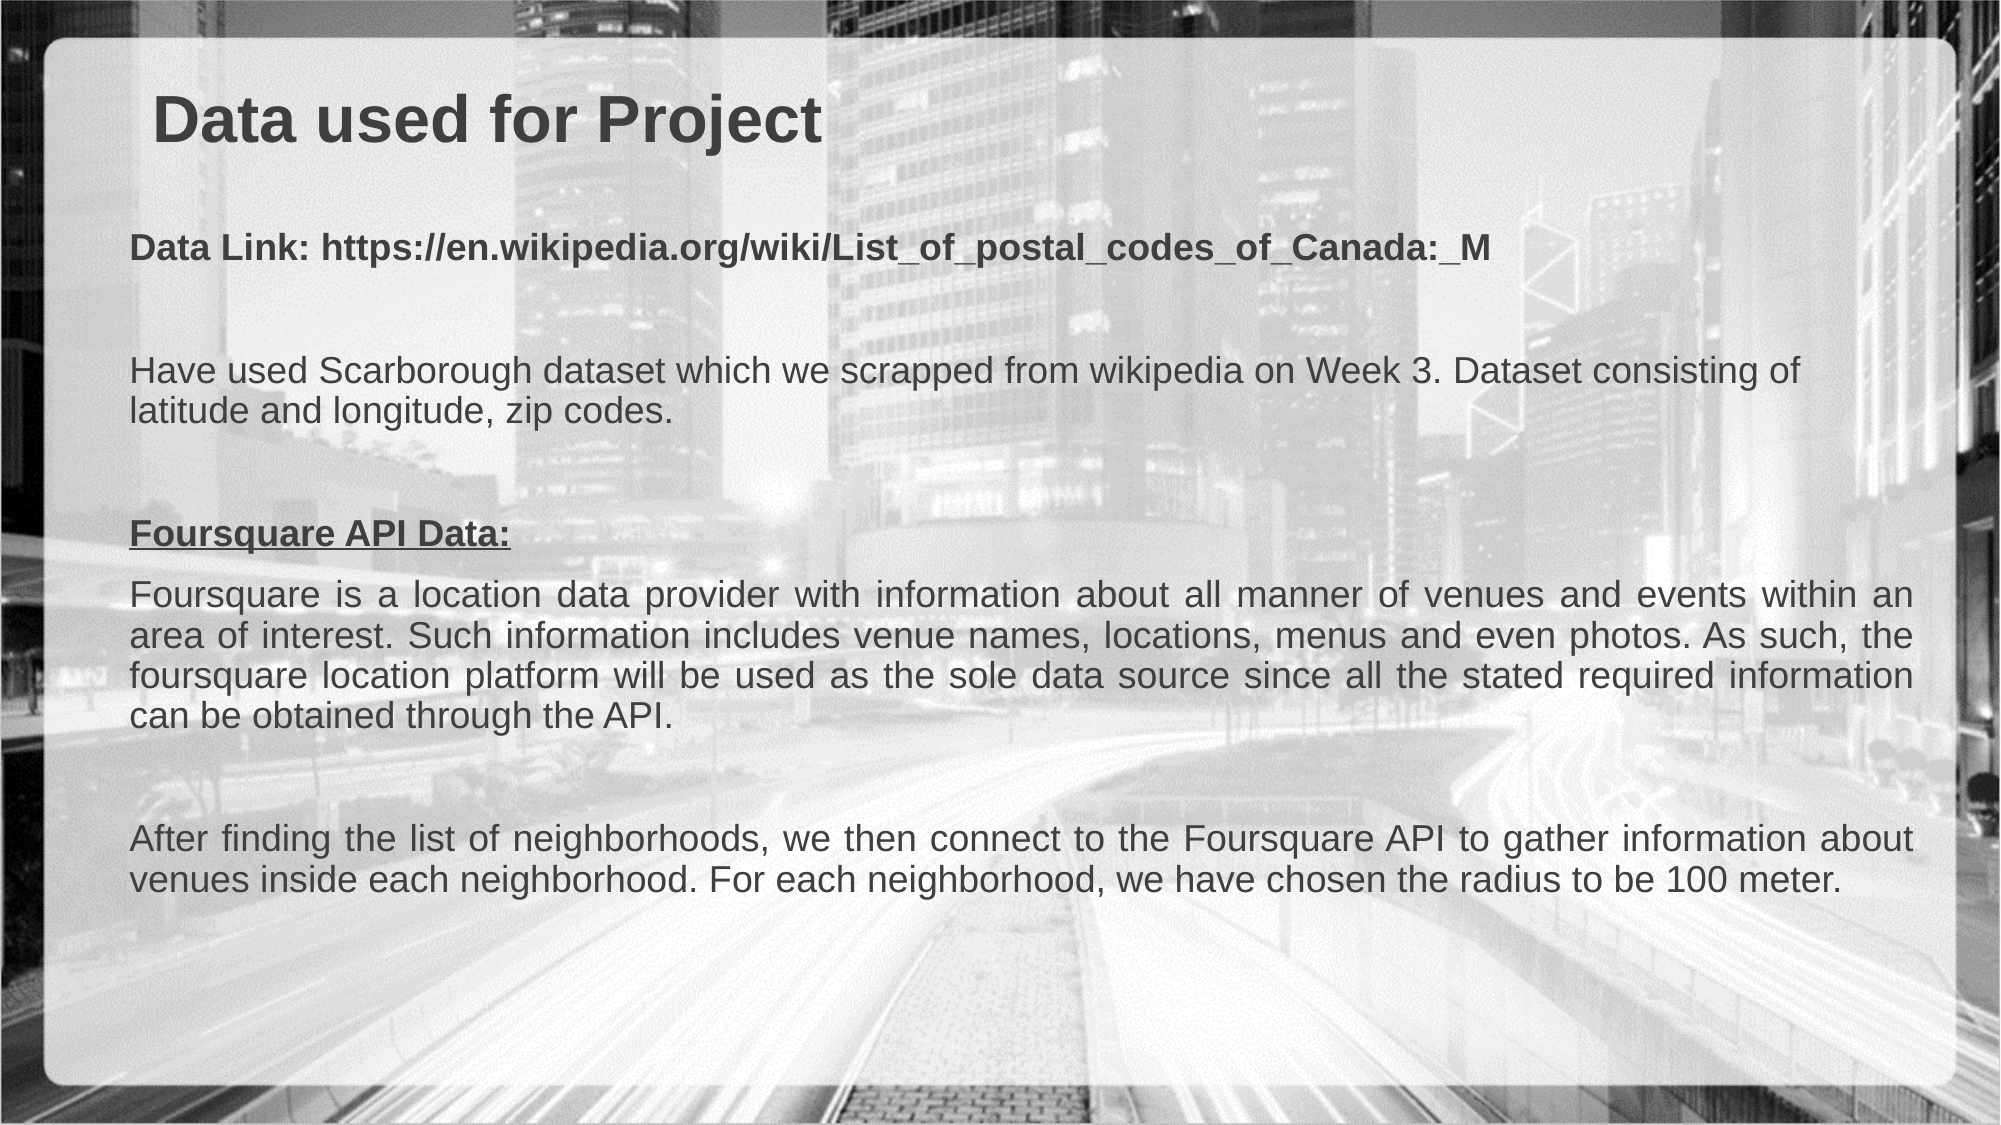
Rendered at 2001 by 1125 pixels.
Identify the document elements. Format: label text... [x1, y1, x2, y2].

picture [0, 0, 2001, 1125]
text_box Data Link: https://en.wikipedia.org/wiki/List_of_postal_codes_of_Canada:_M Have used Scarborough dataset which we scrapped from wikipedia on Week 3. Dataset consisting of latitude and longitude, zip codes. Foursquare API Data: Foursquare is a location data provider with information about all manner of venues and events within an area of interest. Such information includes venue names, locations, menus and even photos. As such, the foursquare location platform will be used as the sole data source since all the stated required information can be obtained through the API. After finding the list of neighborhoods, we then connect to the Foursquare API to gather information about venues inside each neighborhood. For each neighborhood, we have chosen the radius to be 100 meter. [114, 220, 1930, 1005]
text_box Data used for Project [137, 59, 1863, 186]
